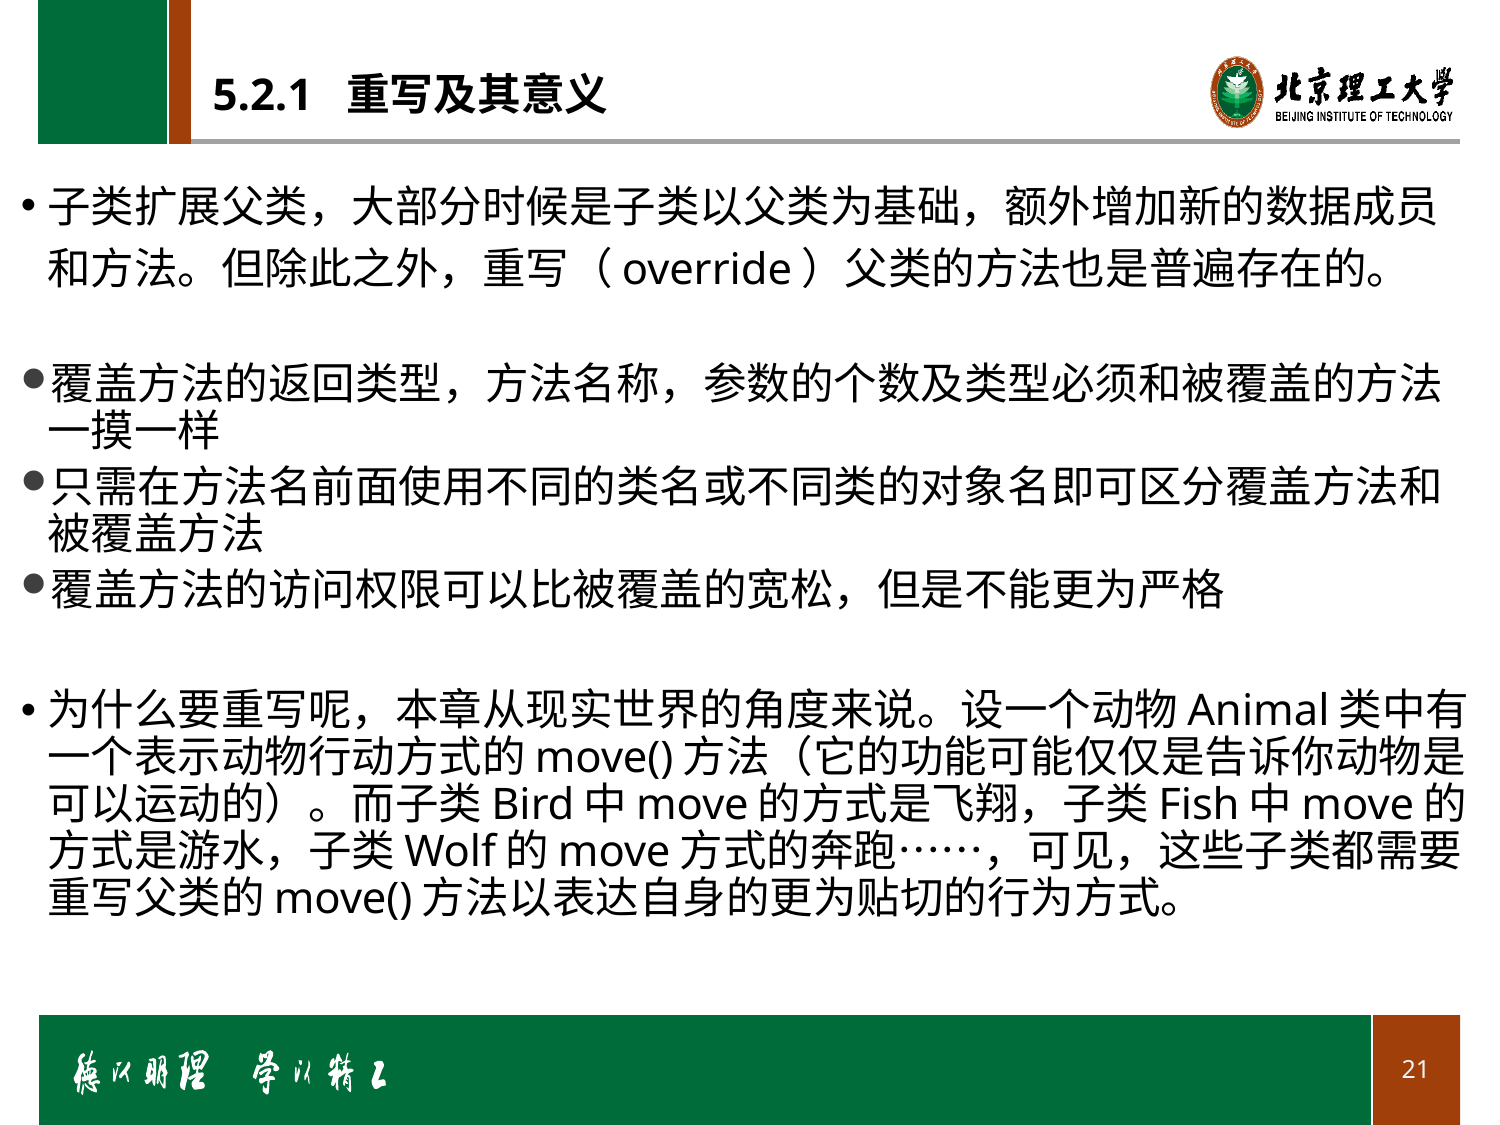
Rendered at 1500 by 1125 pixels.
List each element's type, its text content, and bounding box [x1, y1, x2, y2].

list 子类扩展父类，大部分时候是子类以父类为基础，额外增加新的数据成员和方法。但除此之外，重写（override）父类的方法也是普遍存在的。 覆盖方法的返回类型，方法名称，参数的个数及类型必须和被覆盖的方法一摸一样 只需在方法名前面使用不同的类名或不同类的对象名即可区分覆盖方法和被覆盖方法 覆盖方法的访问权限可以比被覆盖的宽松，但是不能更为严格 为什么要重写呢，本章从现实世界的角度来说。设一个动物Animal类中有一个表示动物行动方式的move()方法（它的功能可能仅仅是告诉你动物是可以运动的）。而子类Bird中move的方式是飞翔，子类Fish中move的方式是游水，子类Wolf的move方式的奔跑……，可见，这些子类都需要重写父类的move()方法以表达自身的更为贴切的行为方式。 [5, 160, 1495, 1015]
picture [1210, 56, 1453, 128]
title 5.2.1 重写及其意义 [197, 64, 1262, 128]
